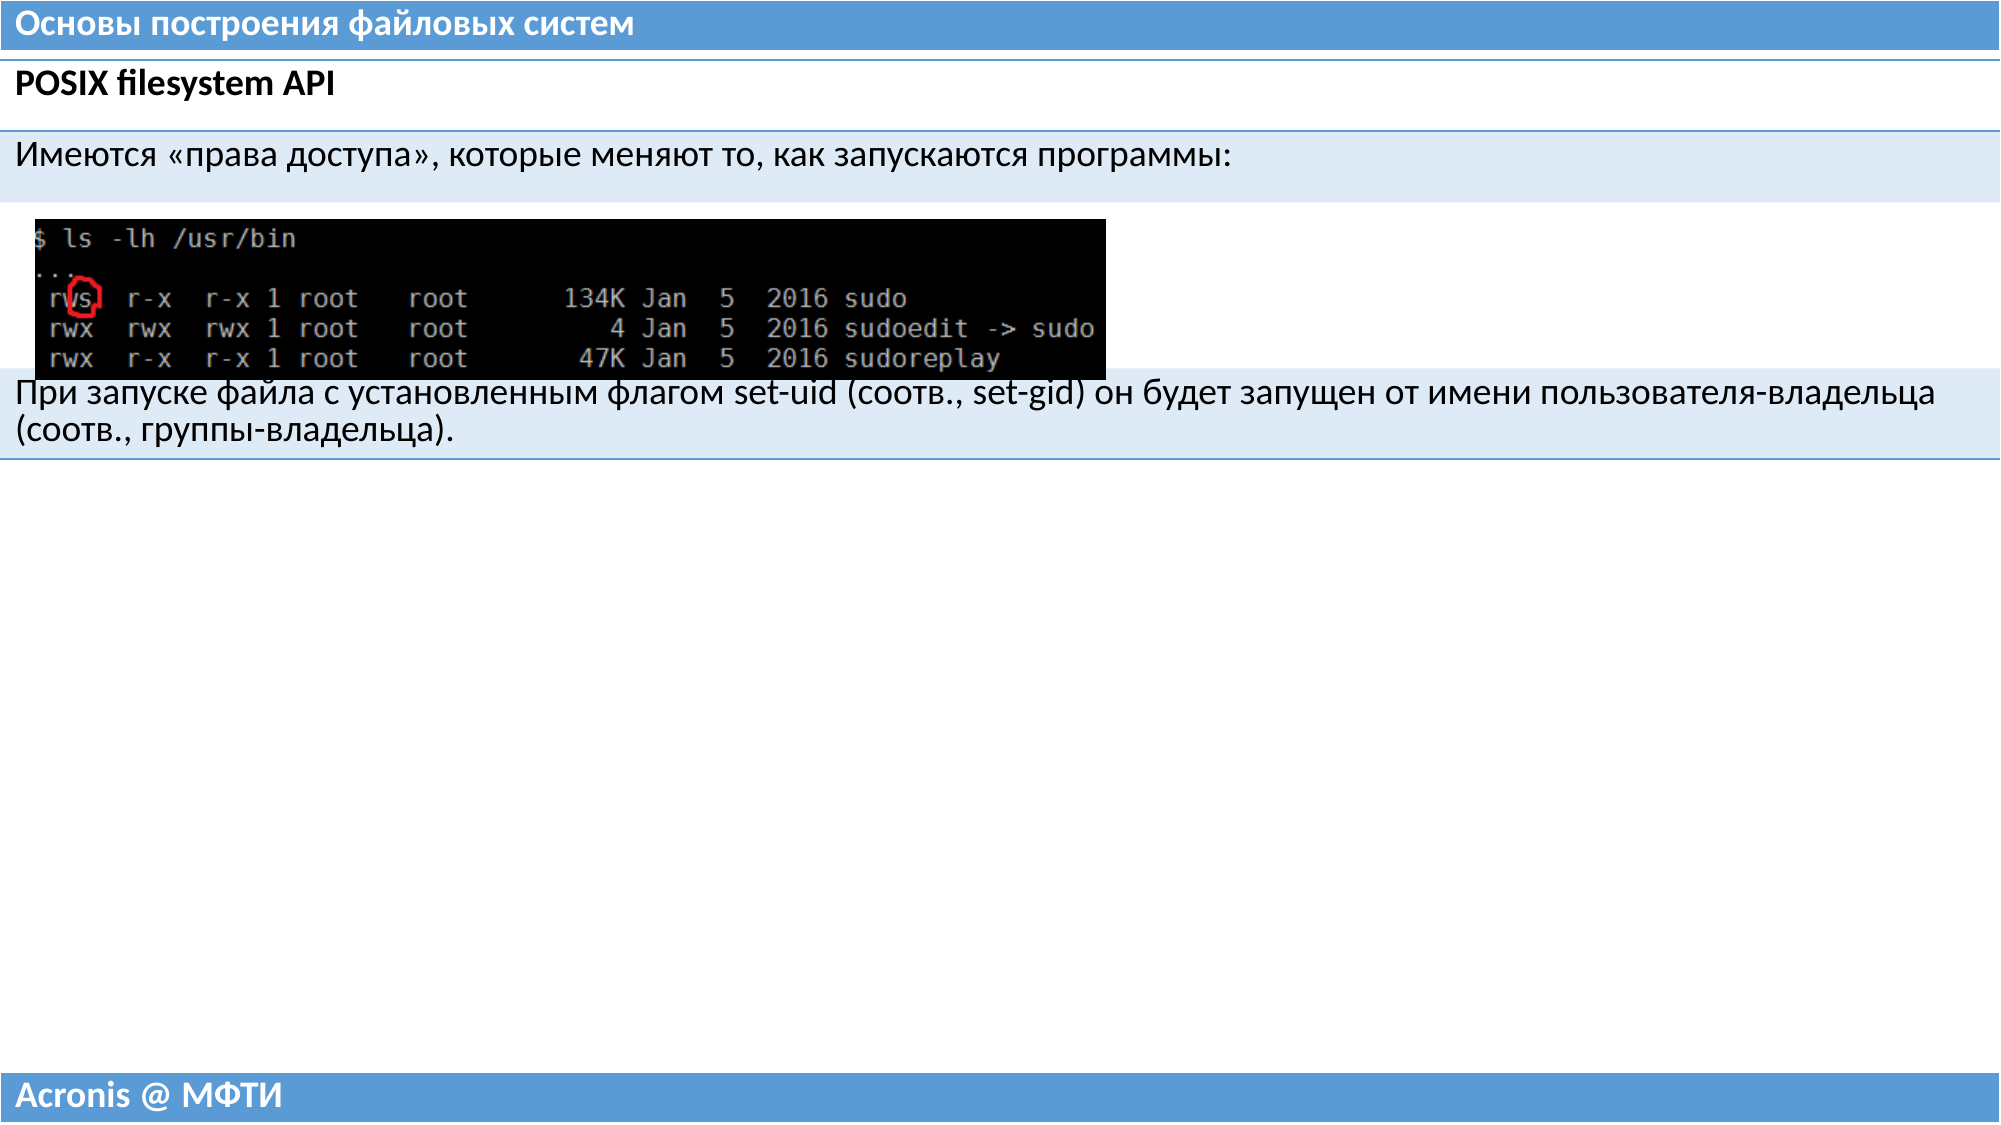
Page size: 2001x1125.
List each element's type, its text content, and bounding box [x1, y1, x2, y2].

table_header POSIX filesystem API [0, 61, 2000, 130]
table_header Основы построения файловых систем [1, 1, 1999, 50]
table_cell При запуске файла с установленным флагом set-uid (соотв., set-gid) он будет запущен от имени пользователя-владельца (соотв., группы-владельца). [0, 368, 2000, 458]
table_cell Имеются «права доступа», которые меняют то, как запускаются программы: [0, 132, 2000, 202]
table_header Acronis @ МФТИ [1, 1073, 1999, 1122]
table_cell [0, 202, 2000, 368]
picture [35, 219, 1106, 380]
